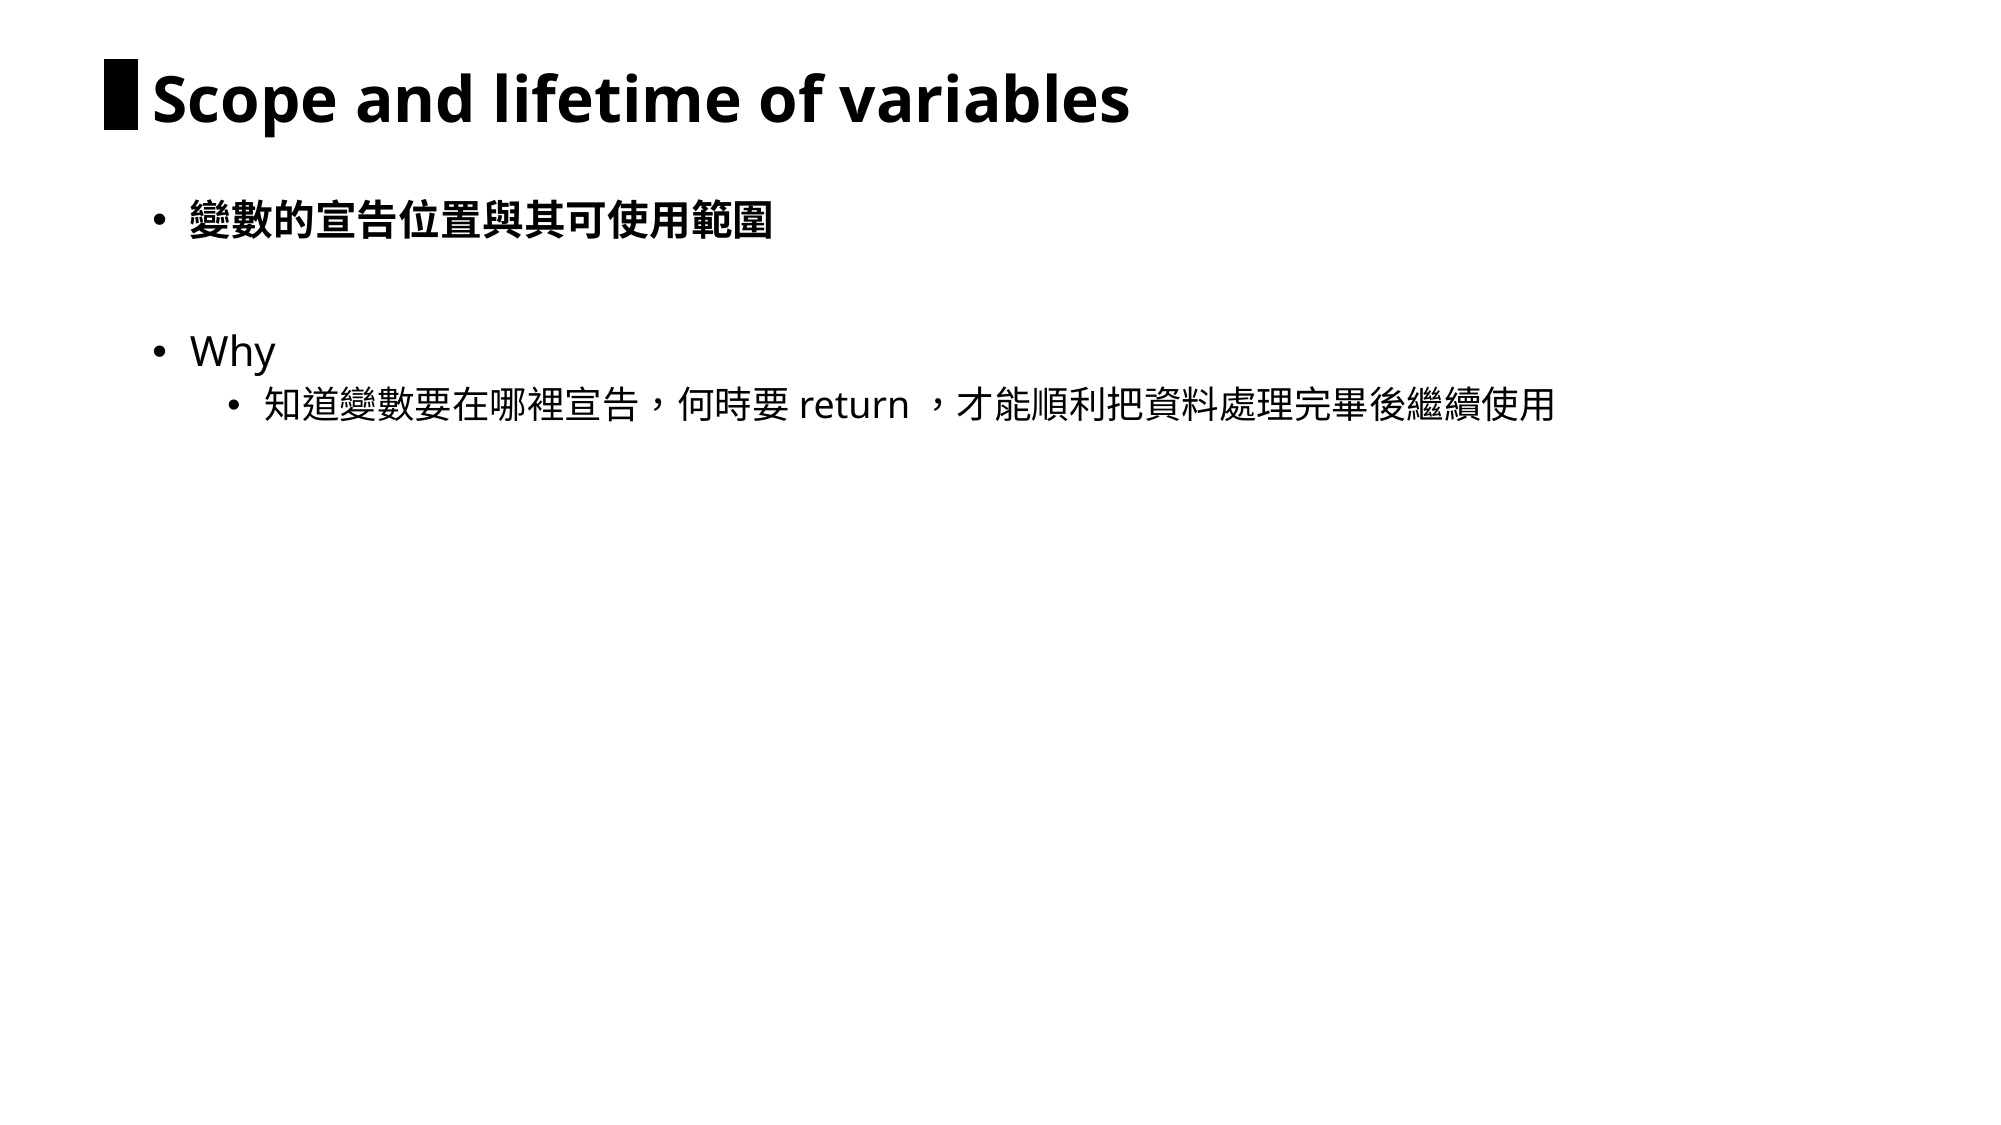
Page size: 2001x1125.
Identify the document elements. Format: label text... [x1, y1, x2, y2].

list 變數的宣告位置與其可使用範圍 Why 知道變數要在哪裡宣告，何時要return，才能順利把資料處理完畢後繼續使用 [137, 191, 1863, 1014]
title Scope and lifetime of variables [137, 59, 1863, 145]
